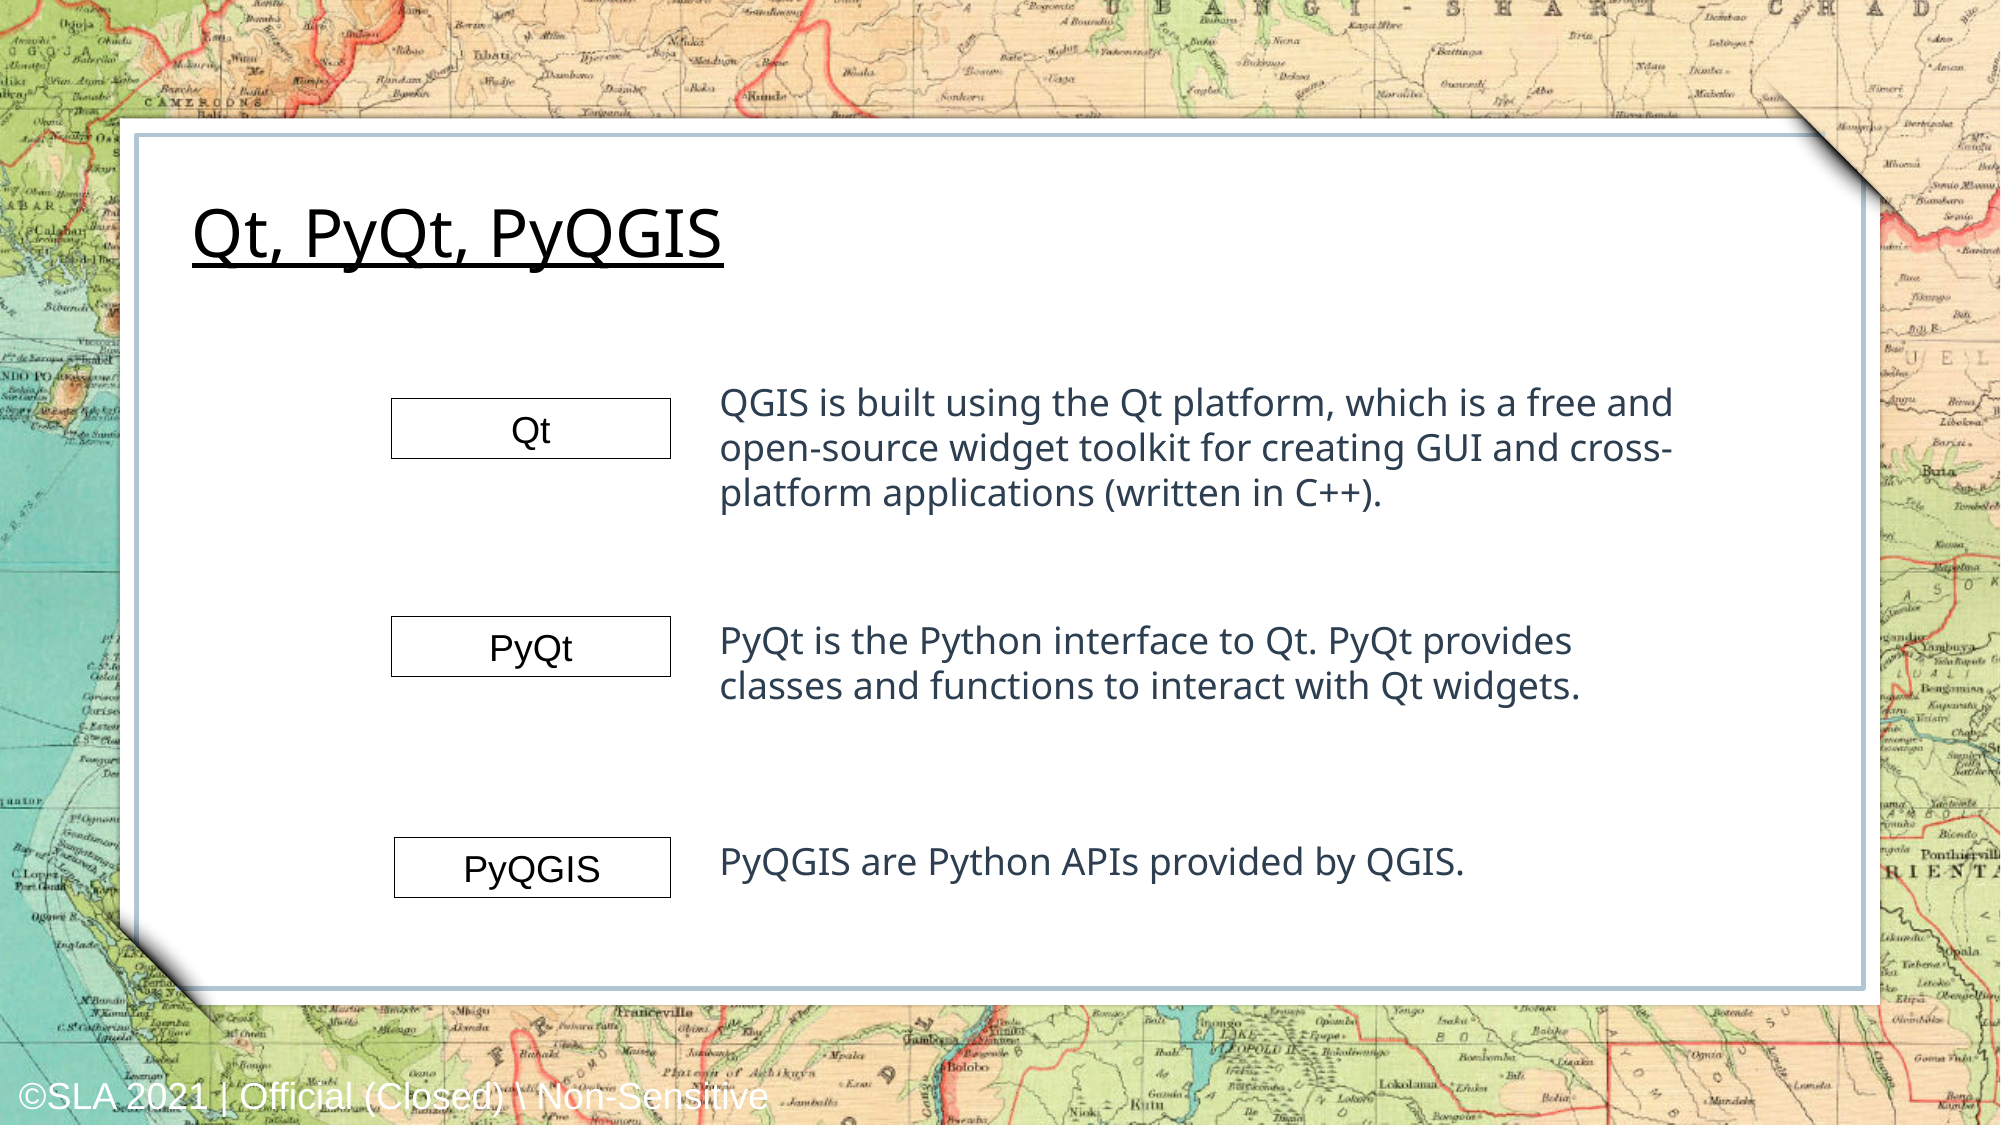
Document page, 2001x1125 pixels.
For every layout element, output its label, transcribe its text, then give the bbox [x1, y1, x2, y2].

text_box PyQGIS [394, 837, 671, 898]
text_box QGIS is built using the Qt platform, which is a free and open-source widget toolkit for creating GUI and cross-platform applications (written in C++). [704, 371, 1705, 521]
text_box Qt, PyQt, PyQGIS [177, 183, 1455, 419]
text_box Qt [391, 398, 671, 459]
text_box PyQt is the Python interface to Qt. PyQt provides classes and functions to interact with Qt widgets. [704, 609, 1705, 715]
picture [0, 0, 2001, 1125]
text_box PyQt [391, 616, 671, 677]
text_box PyQGIS are Python APIs provided by QGIS. [704, 830, 1705, 891]
